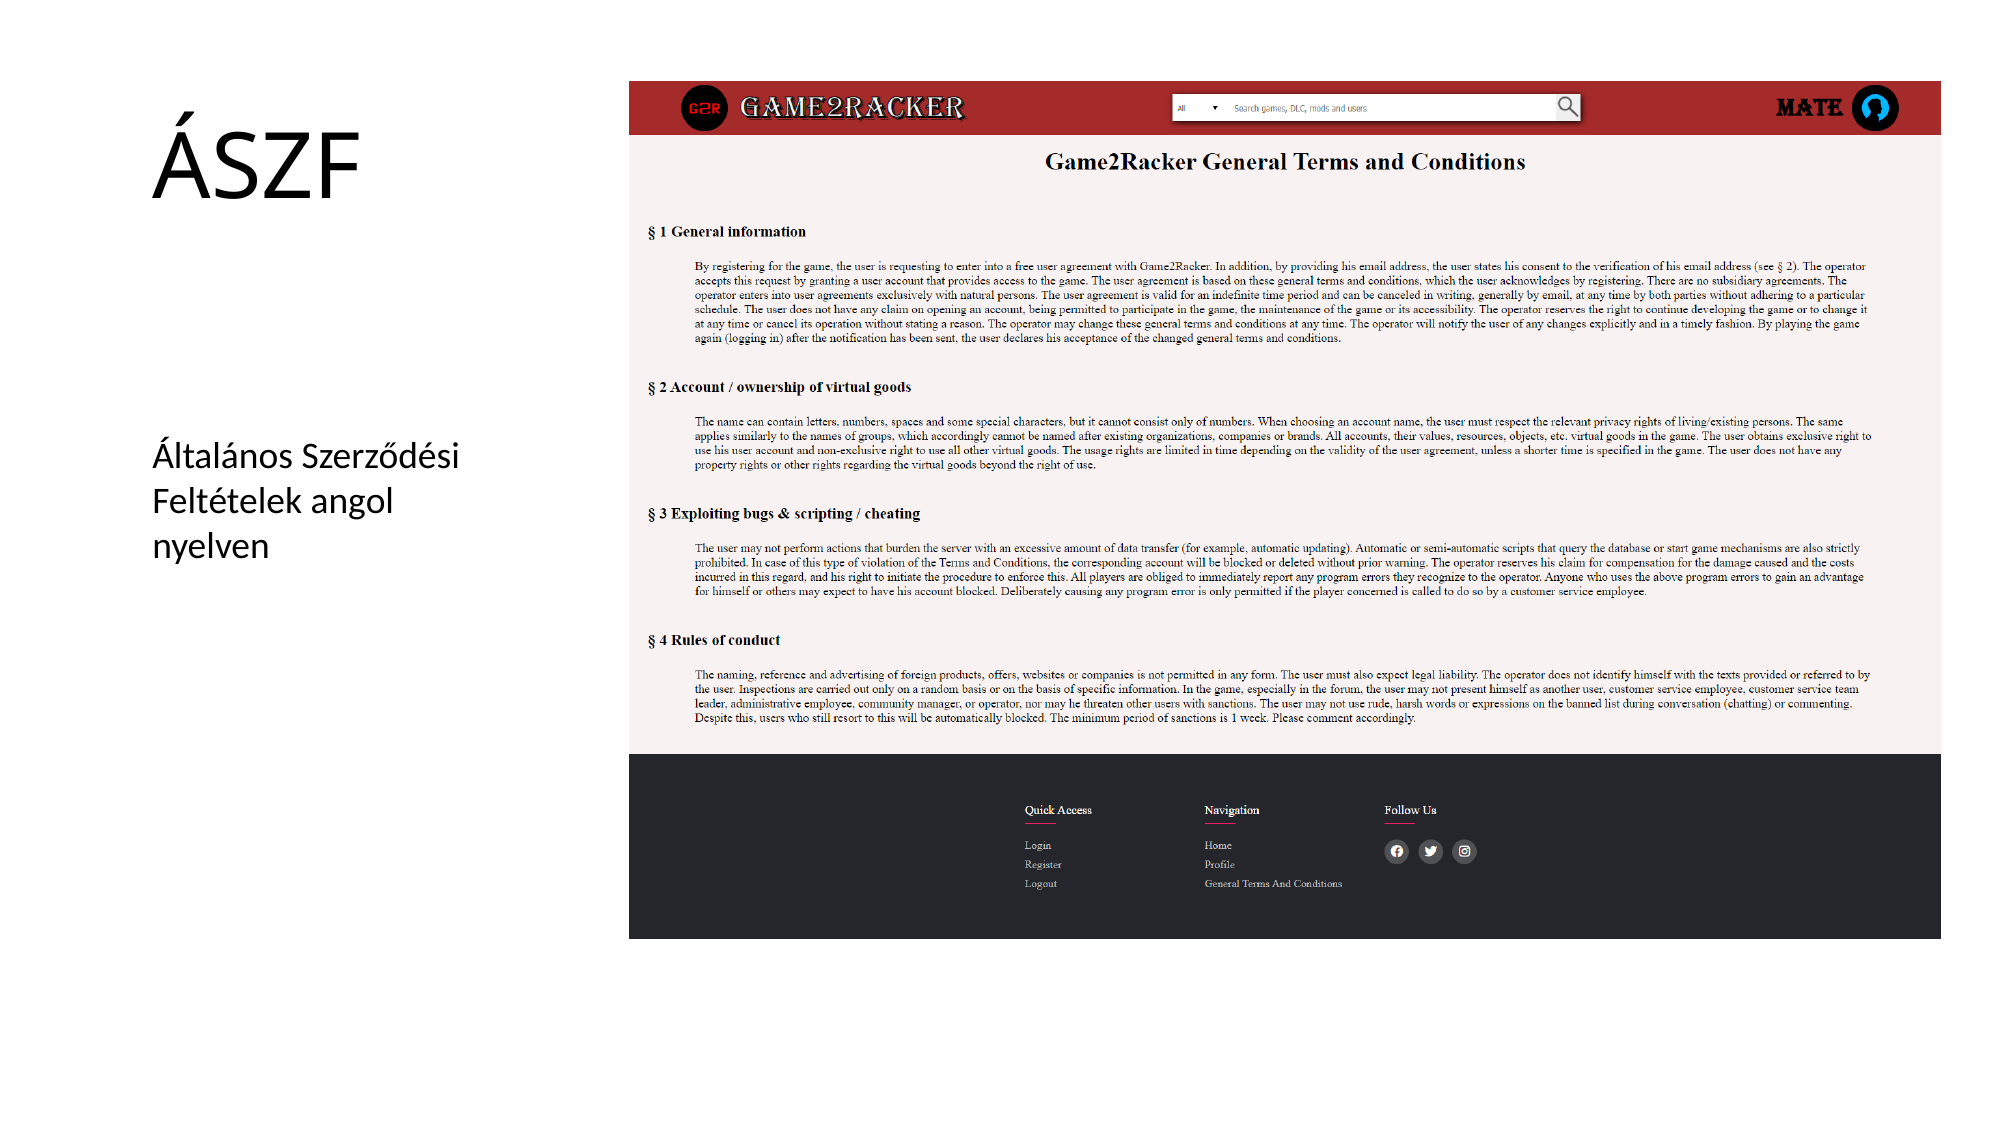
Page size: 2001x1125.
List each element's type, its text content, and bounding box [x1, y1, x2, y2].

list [629, 81, 1941, 939]
text_box Általános Szerződési Feltételek angol nyelven [137, 424, 517, 574]
title ÁSZF [137, 59, 1863, 278]
